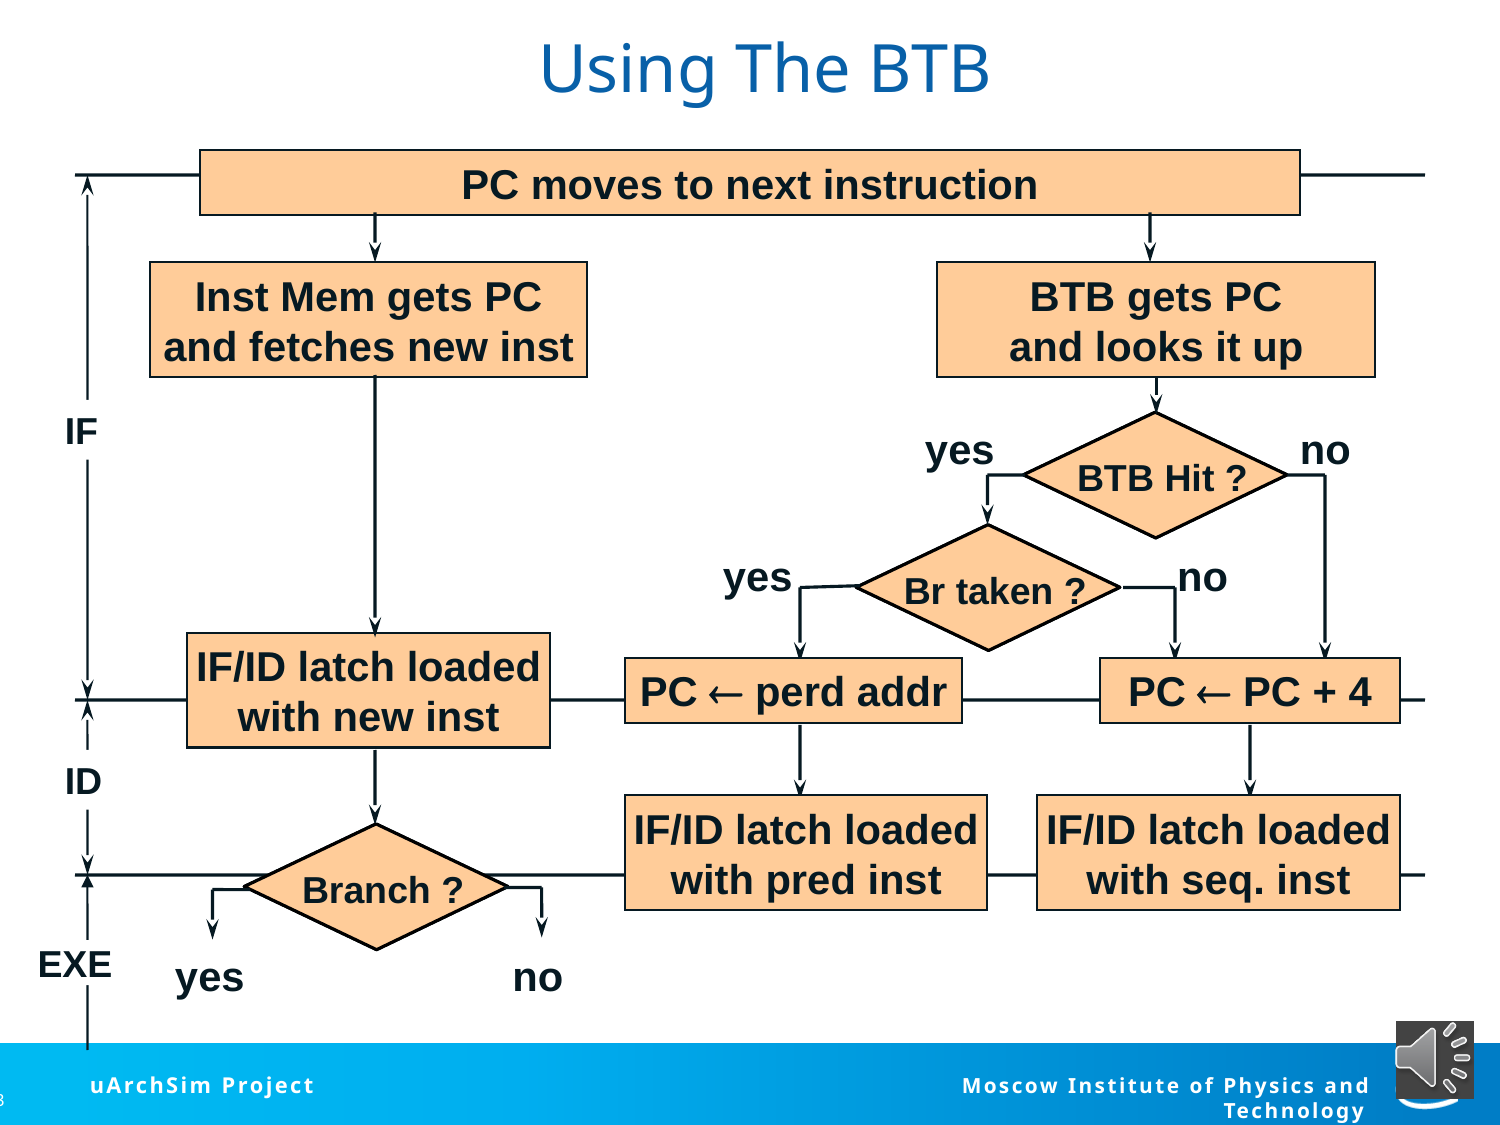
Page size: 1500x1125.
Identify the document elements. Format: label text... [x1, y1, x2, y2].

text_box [187, 374, 551, 748]
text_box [624, 549, 963, 726]
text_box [937, 212, 1376, 380]
picture [1243, 1043, 1253, 1125]
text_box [49, 174, 126, 699]
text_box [1023, 389, 1288, 539]
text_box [37, 874, 151, 1051]
picture [1324, 1019, 1500, 1125]
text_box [1037, 724, 1401, 913]
text_box [981, 504, 994, 523]
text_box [49, 699, 138, 873]
text_box Using The BTB [178, 44, 1354, 120]
text_box yes [924, 422, 1000, 473]
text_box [149, 212, 588, 380]
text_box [174, 749, 588, 1001]
picture [1307, 1043, 1314, 1125]
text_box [1099, 422, 1401, 726]
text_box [624, 724, 988, 913]
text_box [855, 524, 1094, 651]
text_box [74, 149, 1426, 218]
picture [1289, 1043, 1296, 1125]
